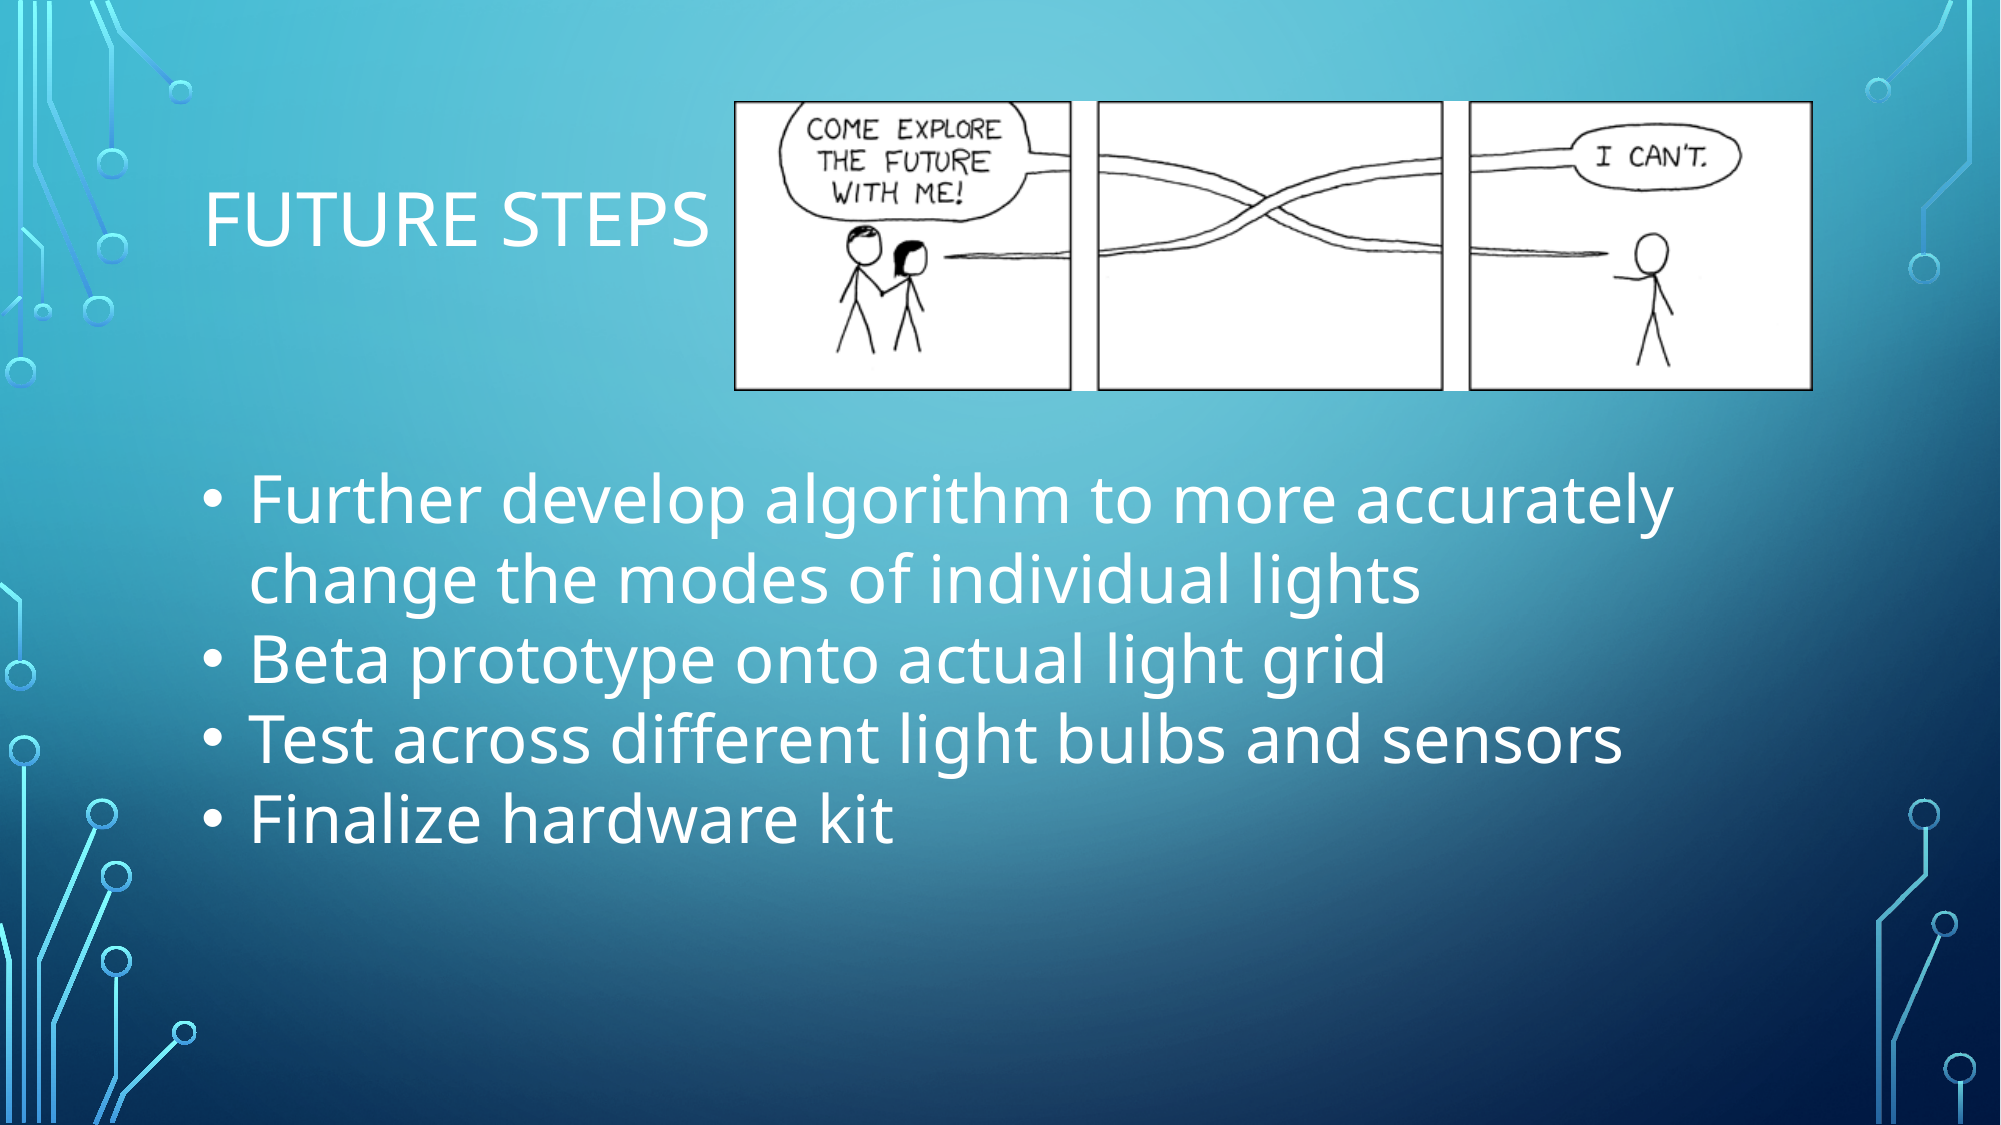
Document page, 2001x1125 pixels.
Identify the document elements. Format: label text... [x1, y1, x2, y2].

title Future steps [187, 101, 733, 344]
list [733, 101, 1813, 391]
text_box Further develop algorithm to more accurately change the modes of individual lights Beta prototype onto actual light grid Test across different light bulbs and sensors Finalize hardware kit [187, 449, 1737, 865]
